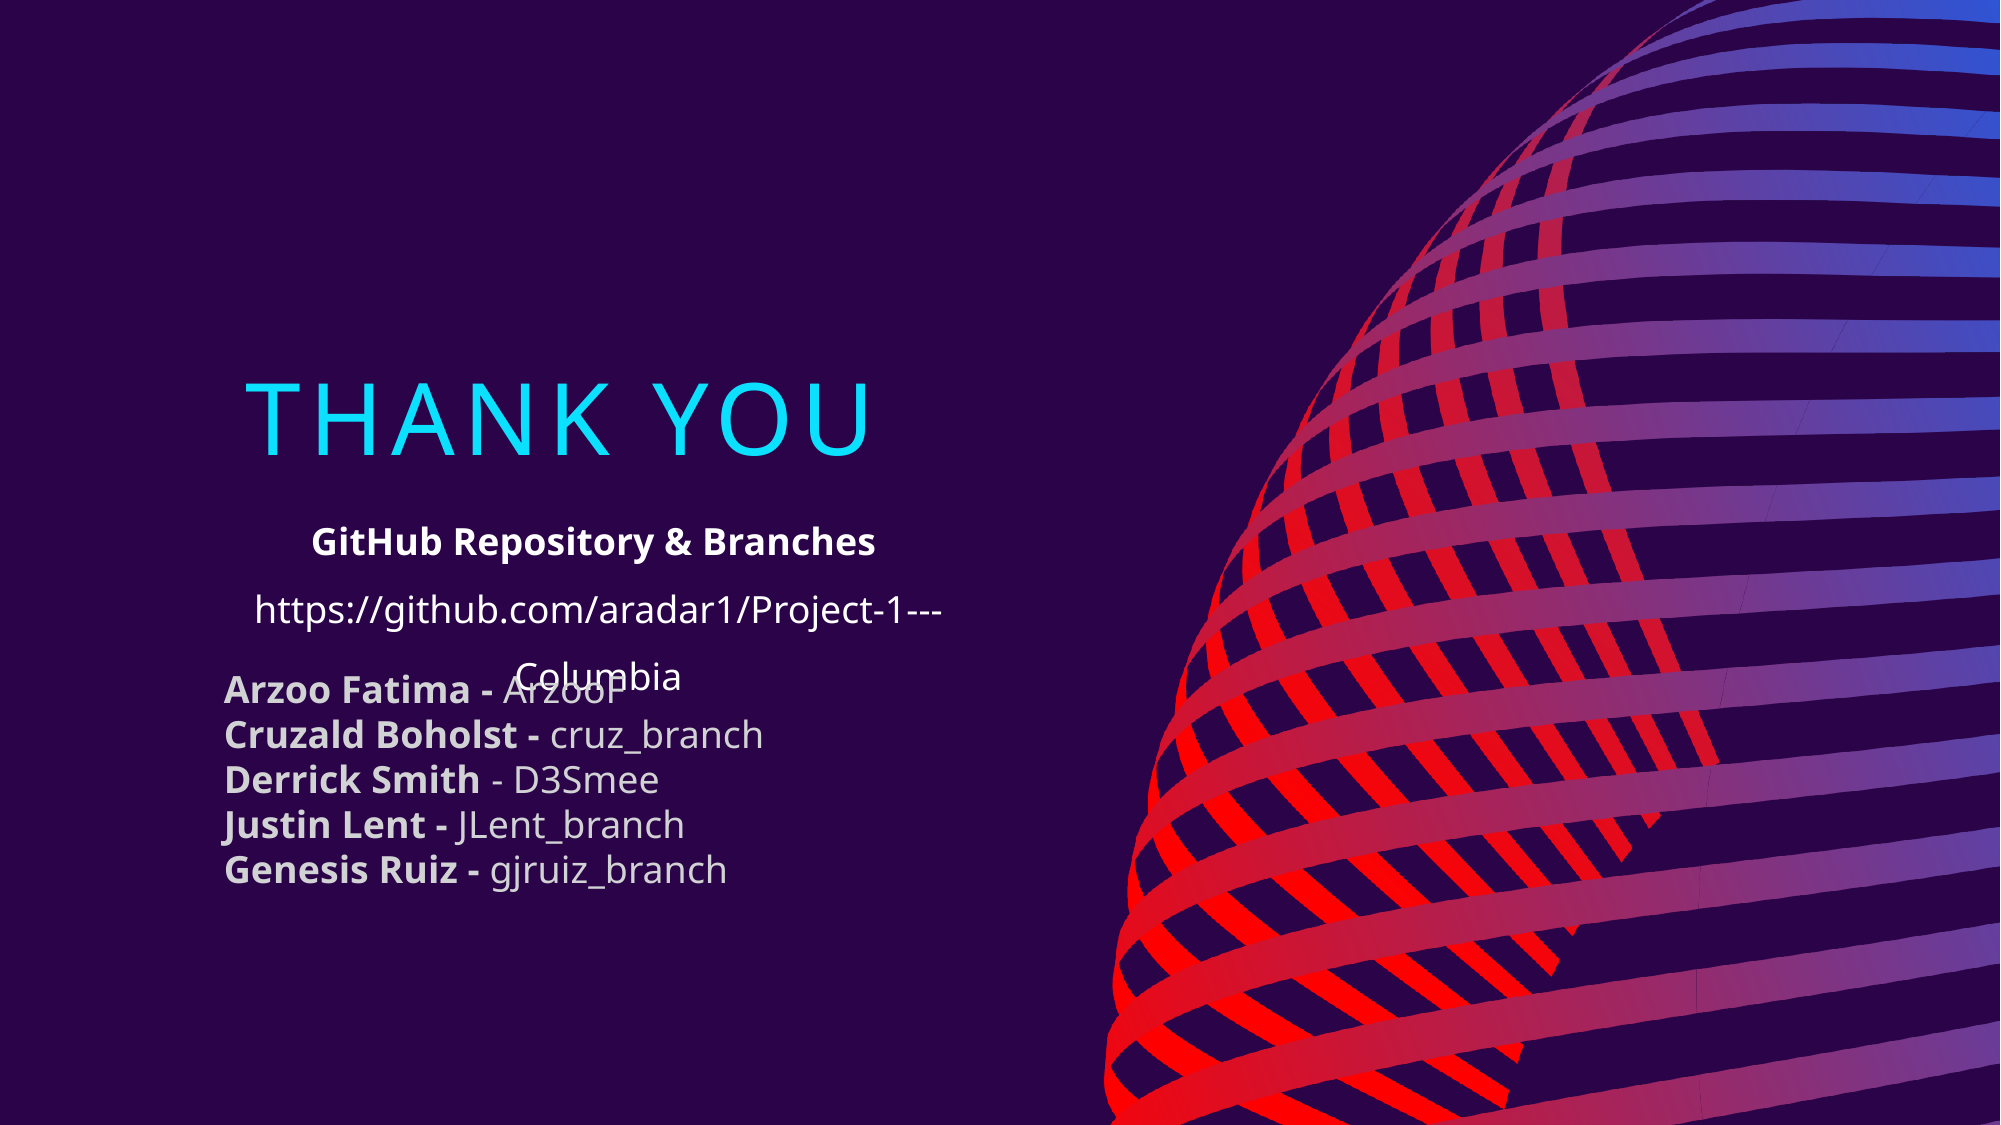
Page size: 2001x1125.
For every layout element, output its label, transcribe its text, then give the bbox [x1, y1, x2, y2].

picture [0, 0, 2000, 1125]
title Thank you [168, 92, 987, 485]
text_box Arzoo Fatima - ArzooF Cruzald Boholst - cruz_branch Derrick Smith - D3Smee Justin Lent - JLent_branch Genesis Ruiz - gjruiz_branch [208, 659, 1209, 899]
list GitHub Repository & Branches https://github.com/aradar1/Project-1---Columbia [168, 488, 1029, 777]
